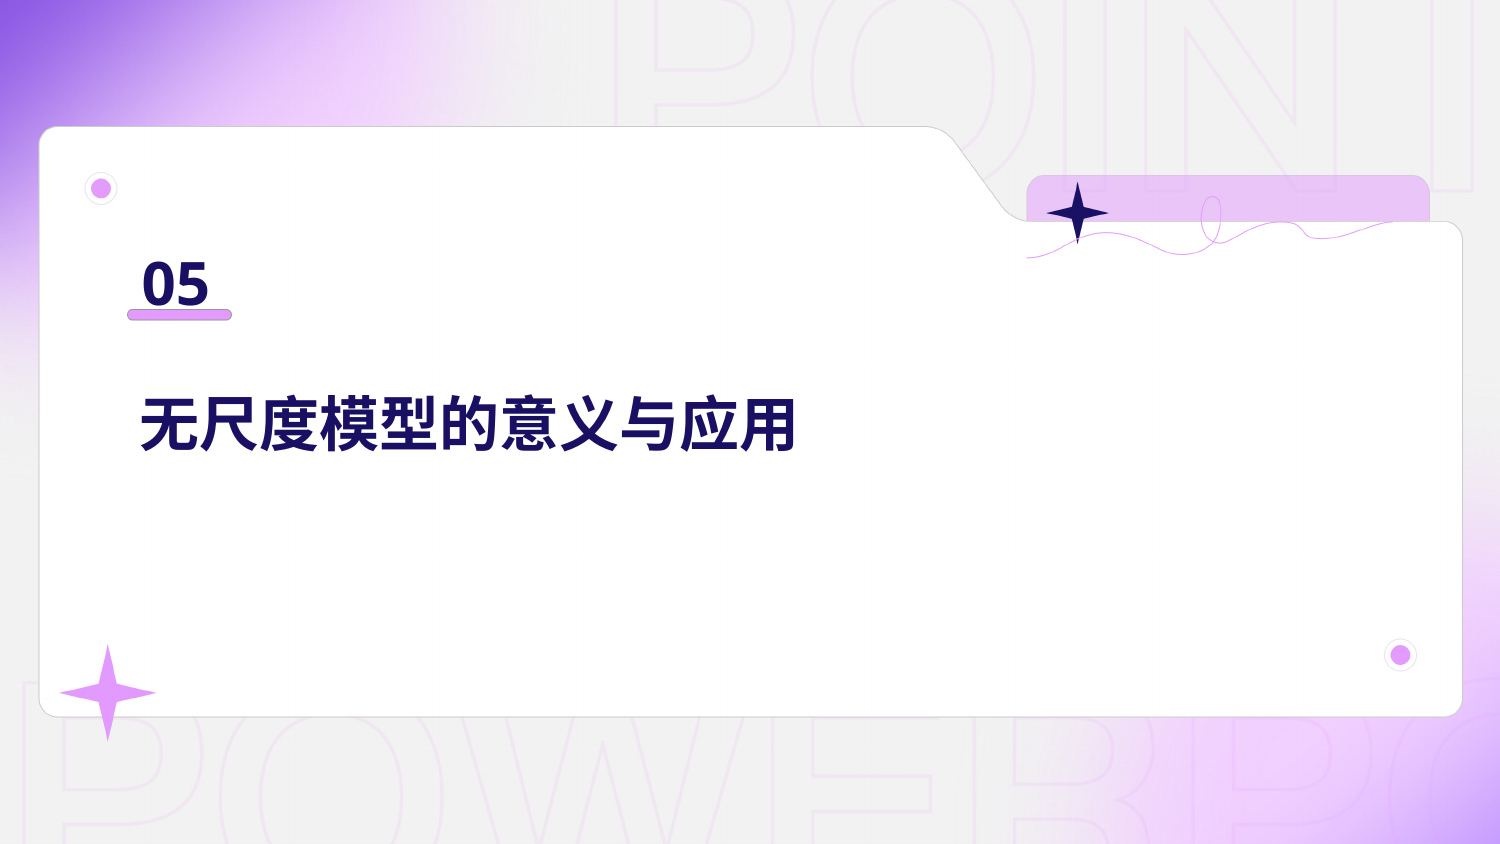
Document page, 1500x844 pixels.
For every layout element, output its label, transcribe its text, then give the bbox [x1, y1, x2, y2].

text_box 05 [115, 230, 237, 334]
picture [0, 0, 1500, 844]
text_box 无尺度模型的意义与应用 [124, 361, 1418, 475]
